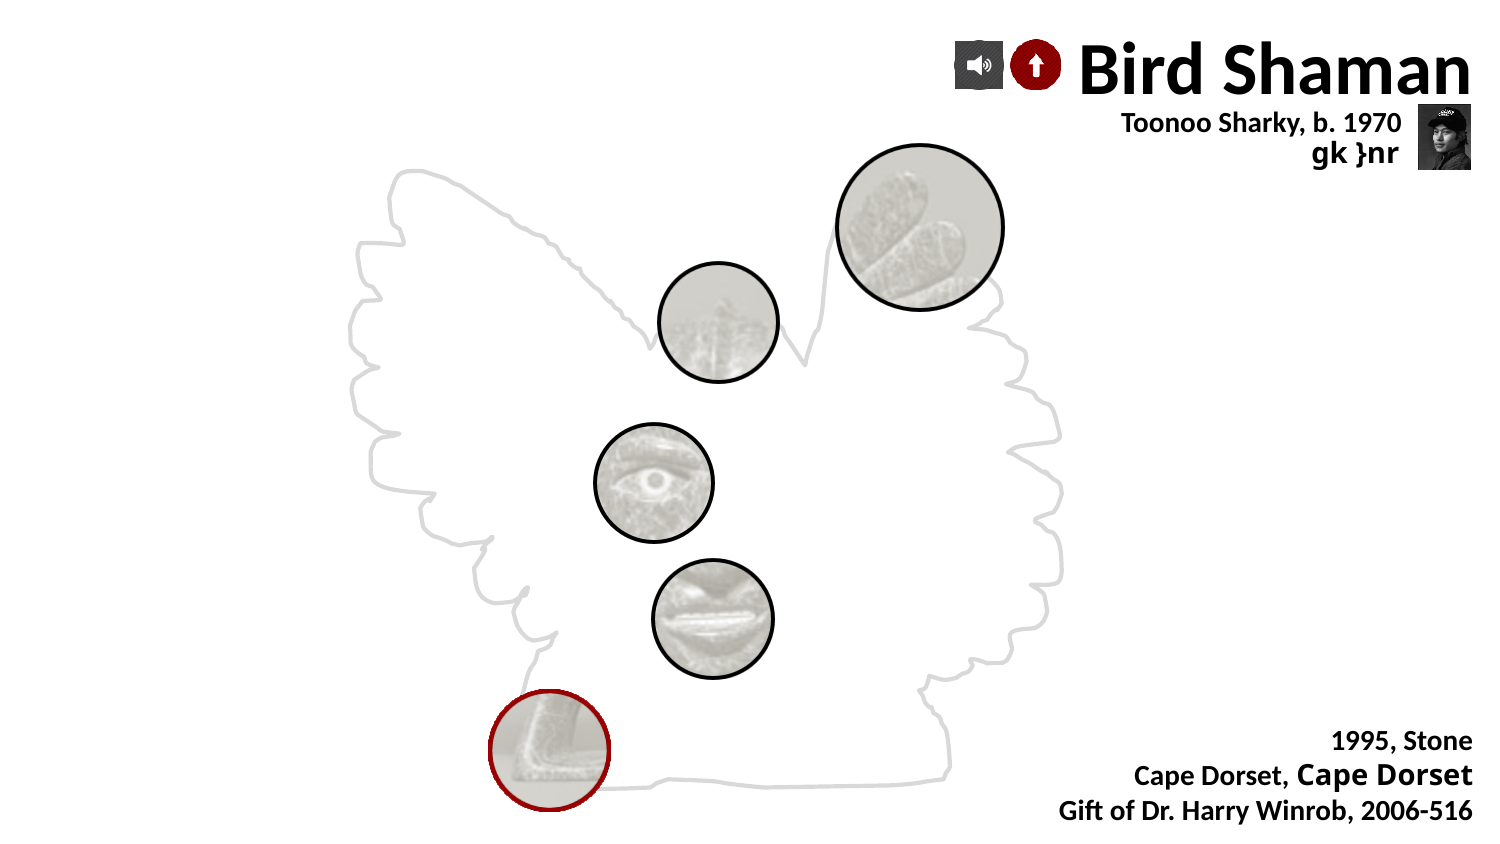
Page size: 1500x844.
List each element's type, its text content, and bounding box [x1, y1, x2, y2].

picture [1418, 104, 1471, 170]
text_box [347, 168, 1064, 791]
text_box Bird Shaman [738, 19, 1489, 110]
text_box Toonoo Sharky, b. 1970 [1120, 102, 1402, 138]
picture [834, 143, 1005, 312]
text_box 1995, Stone Cape Dorset, Cape Dorset Gift of Dr. Harry Winrob, 2006-516 [761, 714, 1489, 827]
text_box gk }nr [1311, 133, 1400, 169]
picture [953, 39, 1005, 91]
picture [487, 689, 611, 813]
text_box Ox [954, 45, 1060, 94]
picture [592, 421, 716, 545]
picture [657, 261, 780, 384]
picture [651, 557, 776, 681]
picture [1009, 39, 1061, 91]
